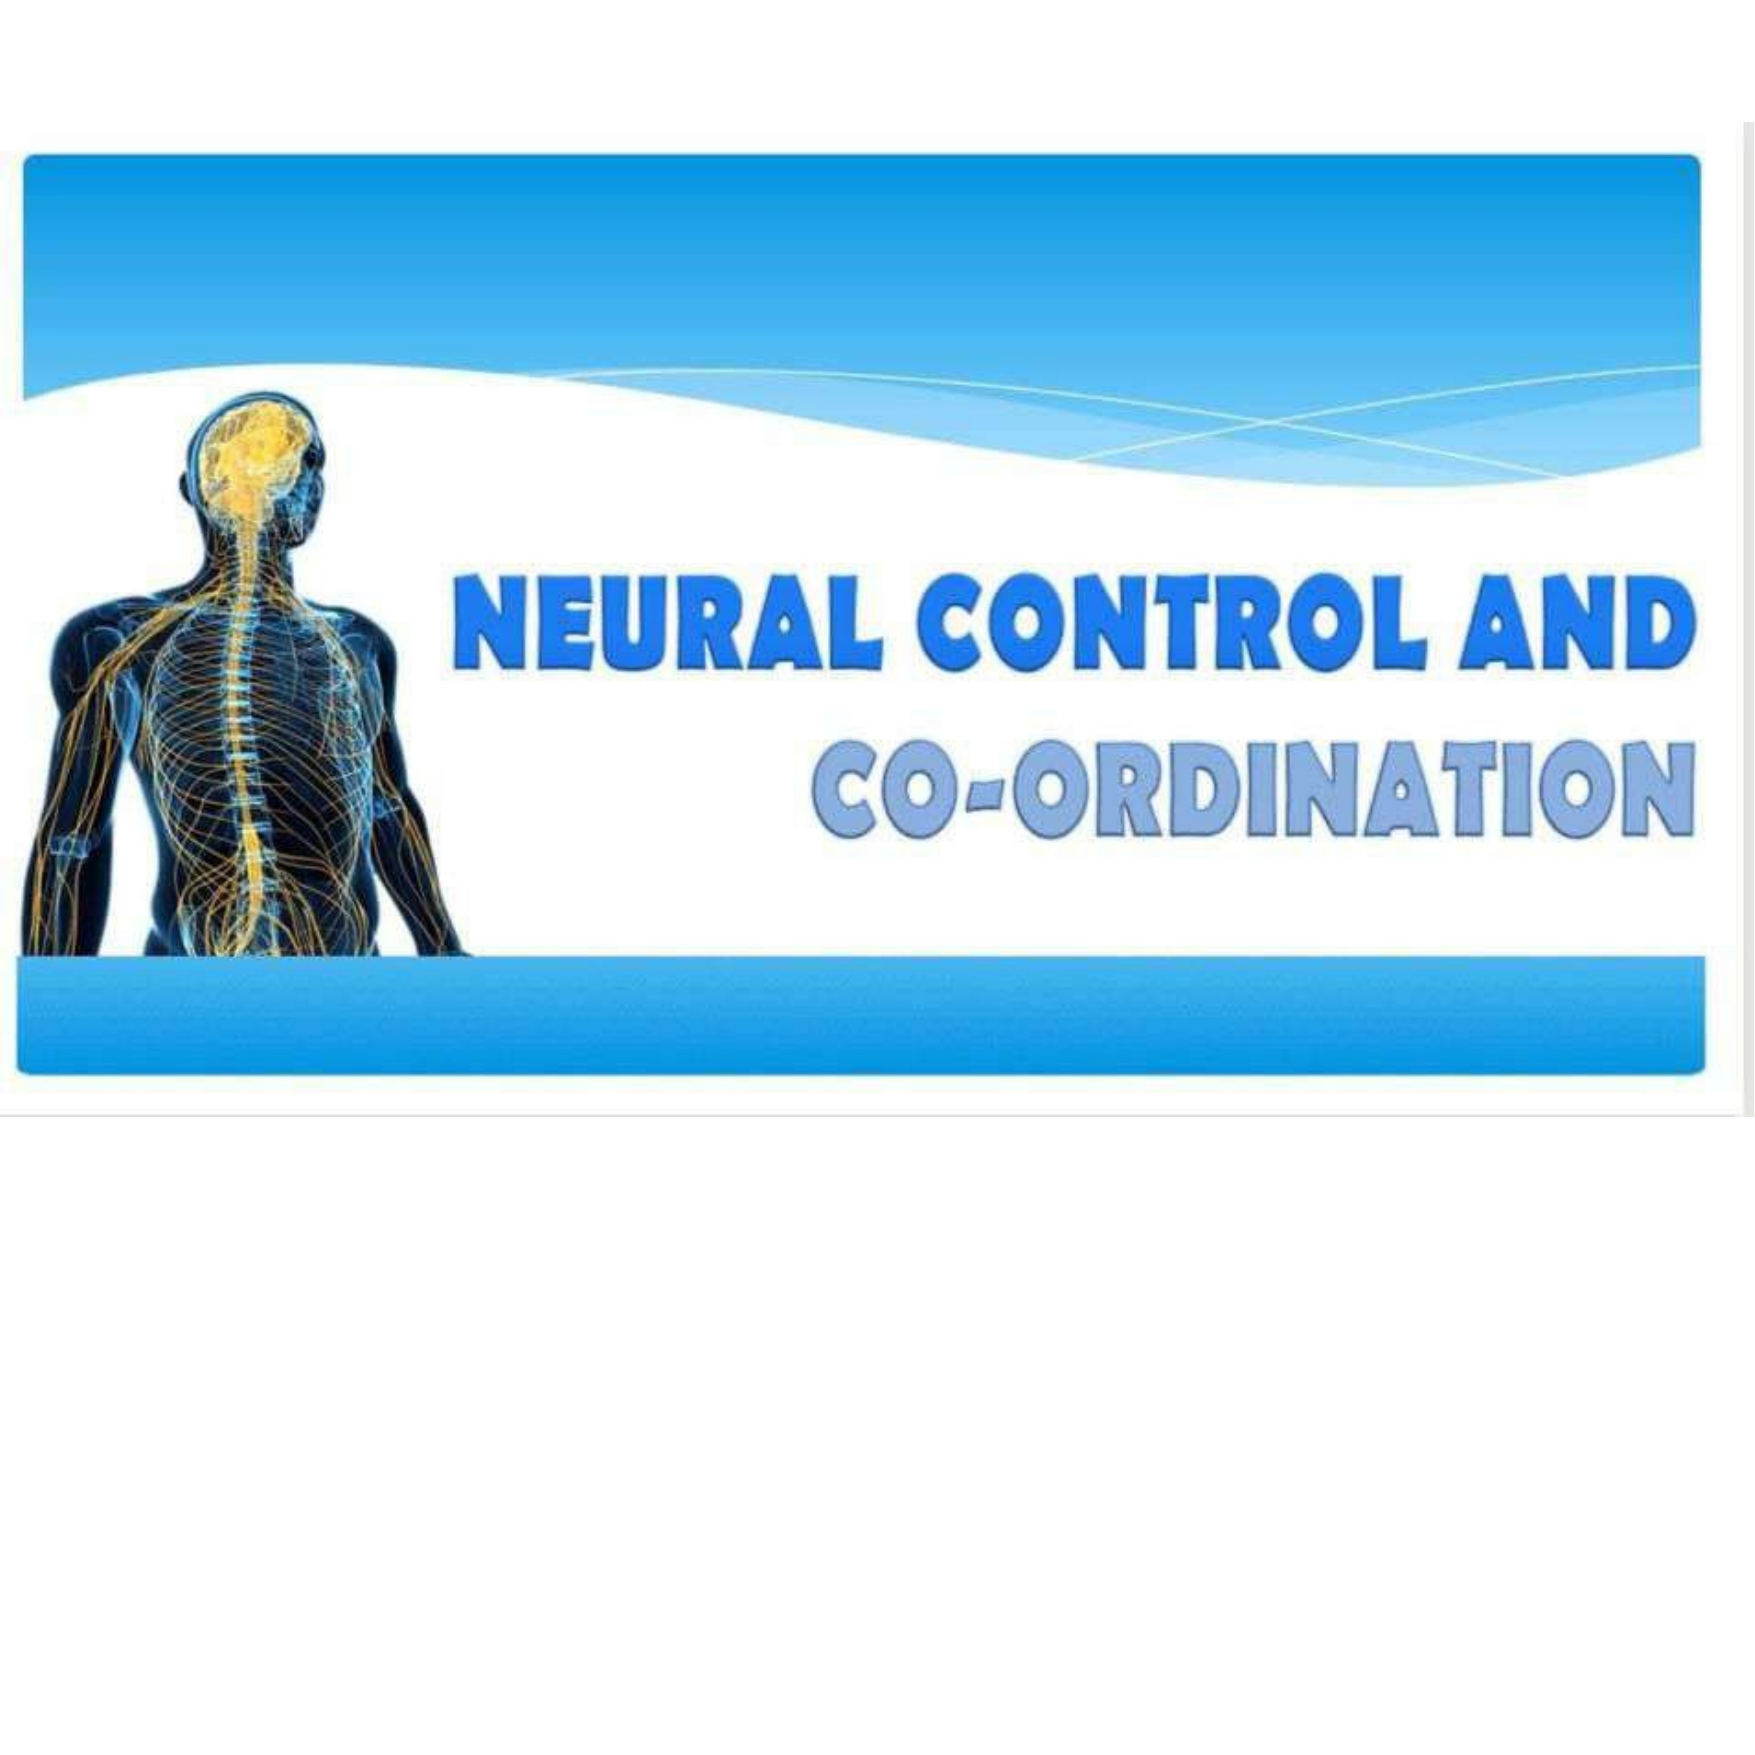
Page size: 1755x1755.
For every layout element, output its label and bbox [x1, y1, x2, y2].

picture [0, 122, 1755, 1117]
